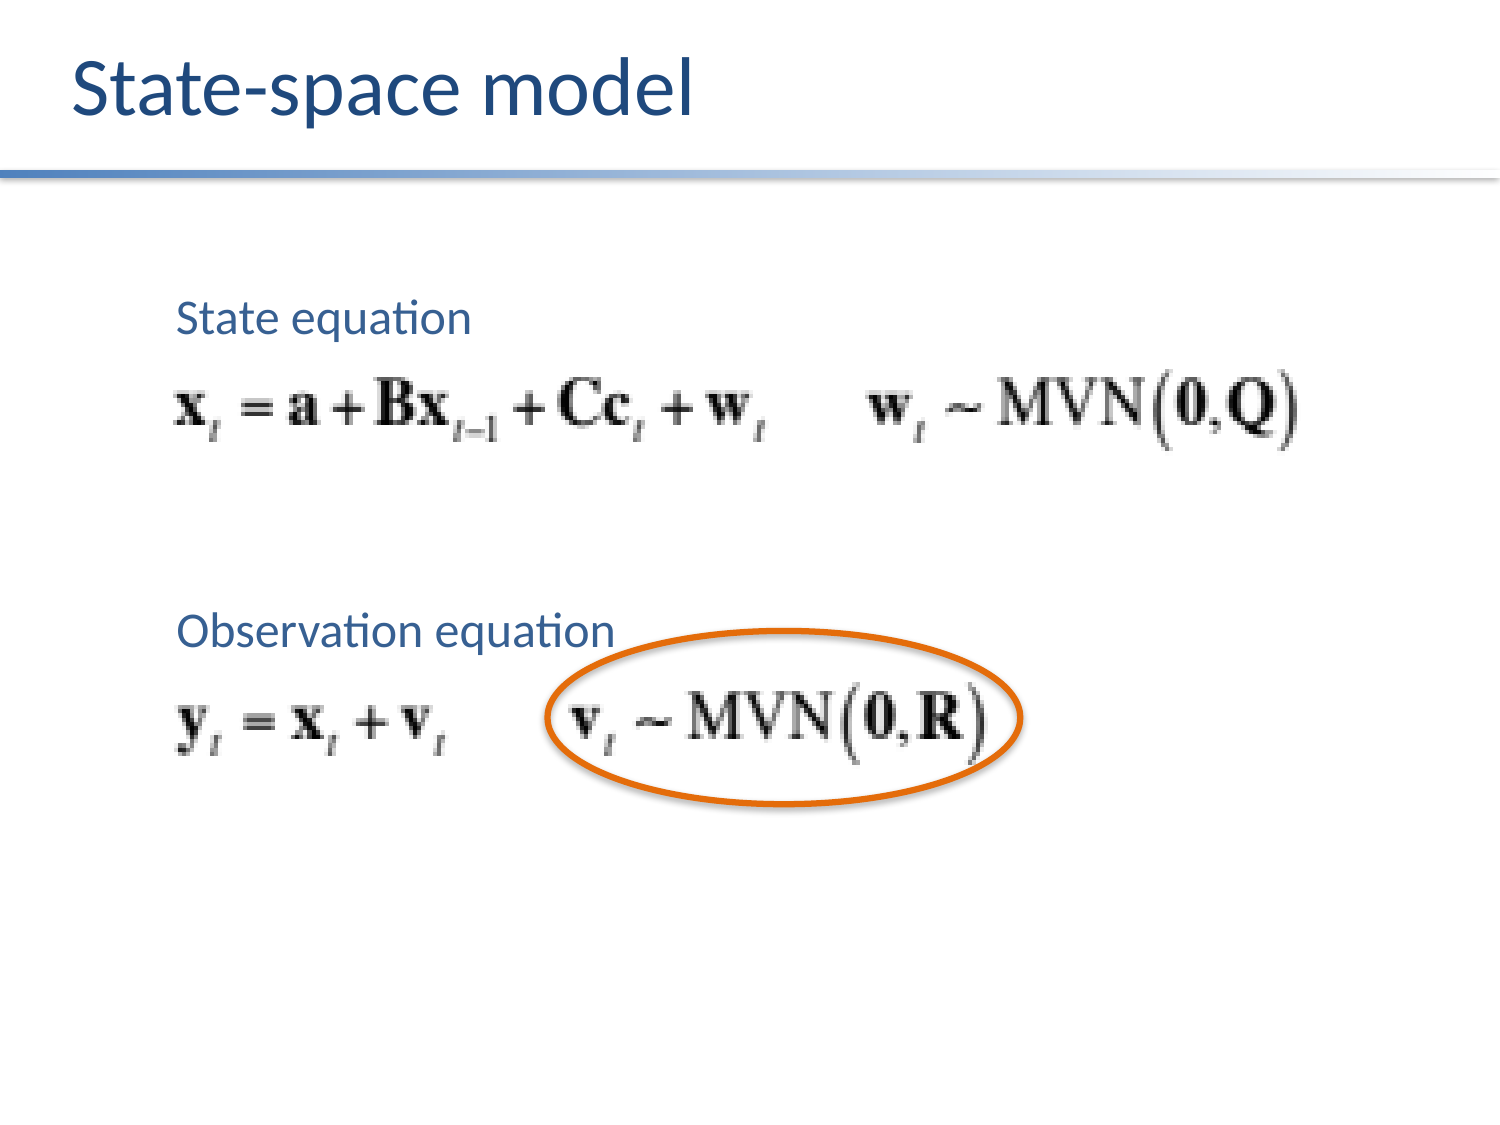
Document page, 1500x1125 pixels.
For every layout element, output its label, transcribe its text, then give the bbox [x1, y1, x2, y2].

text_box [0, 169, 1500, 178]
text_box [166, 351, 777, 452]
text_box [996, 678, 1022, 757]
text_box [546, 693, 556, 742]
text_box [588, 630, 980, 668]
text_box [166, 675, 451, 766]
title State-space model [0, 0, 1500, 165]
text_box [612, 778, 956, 805]
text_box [856, 356, 1303, 457]
text_box Observation equation [161, 589, 632, 665]
text_box State equation [160, 276, 488, 352]
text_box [561, 669, 992, 770]
